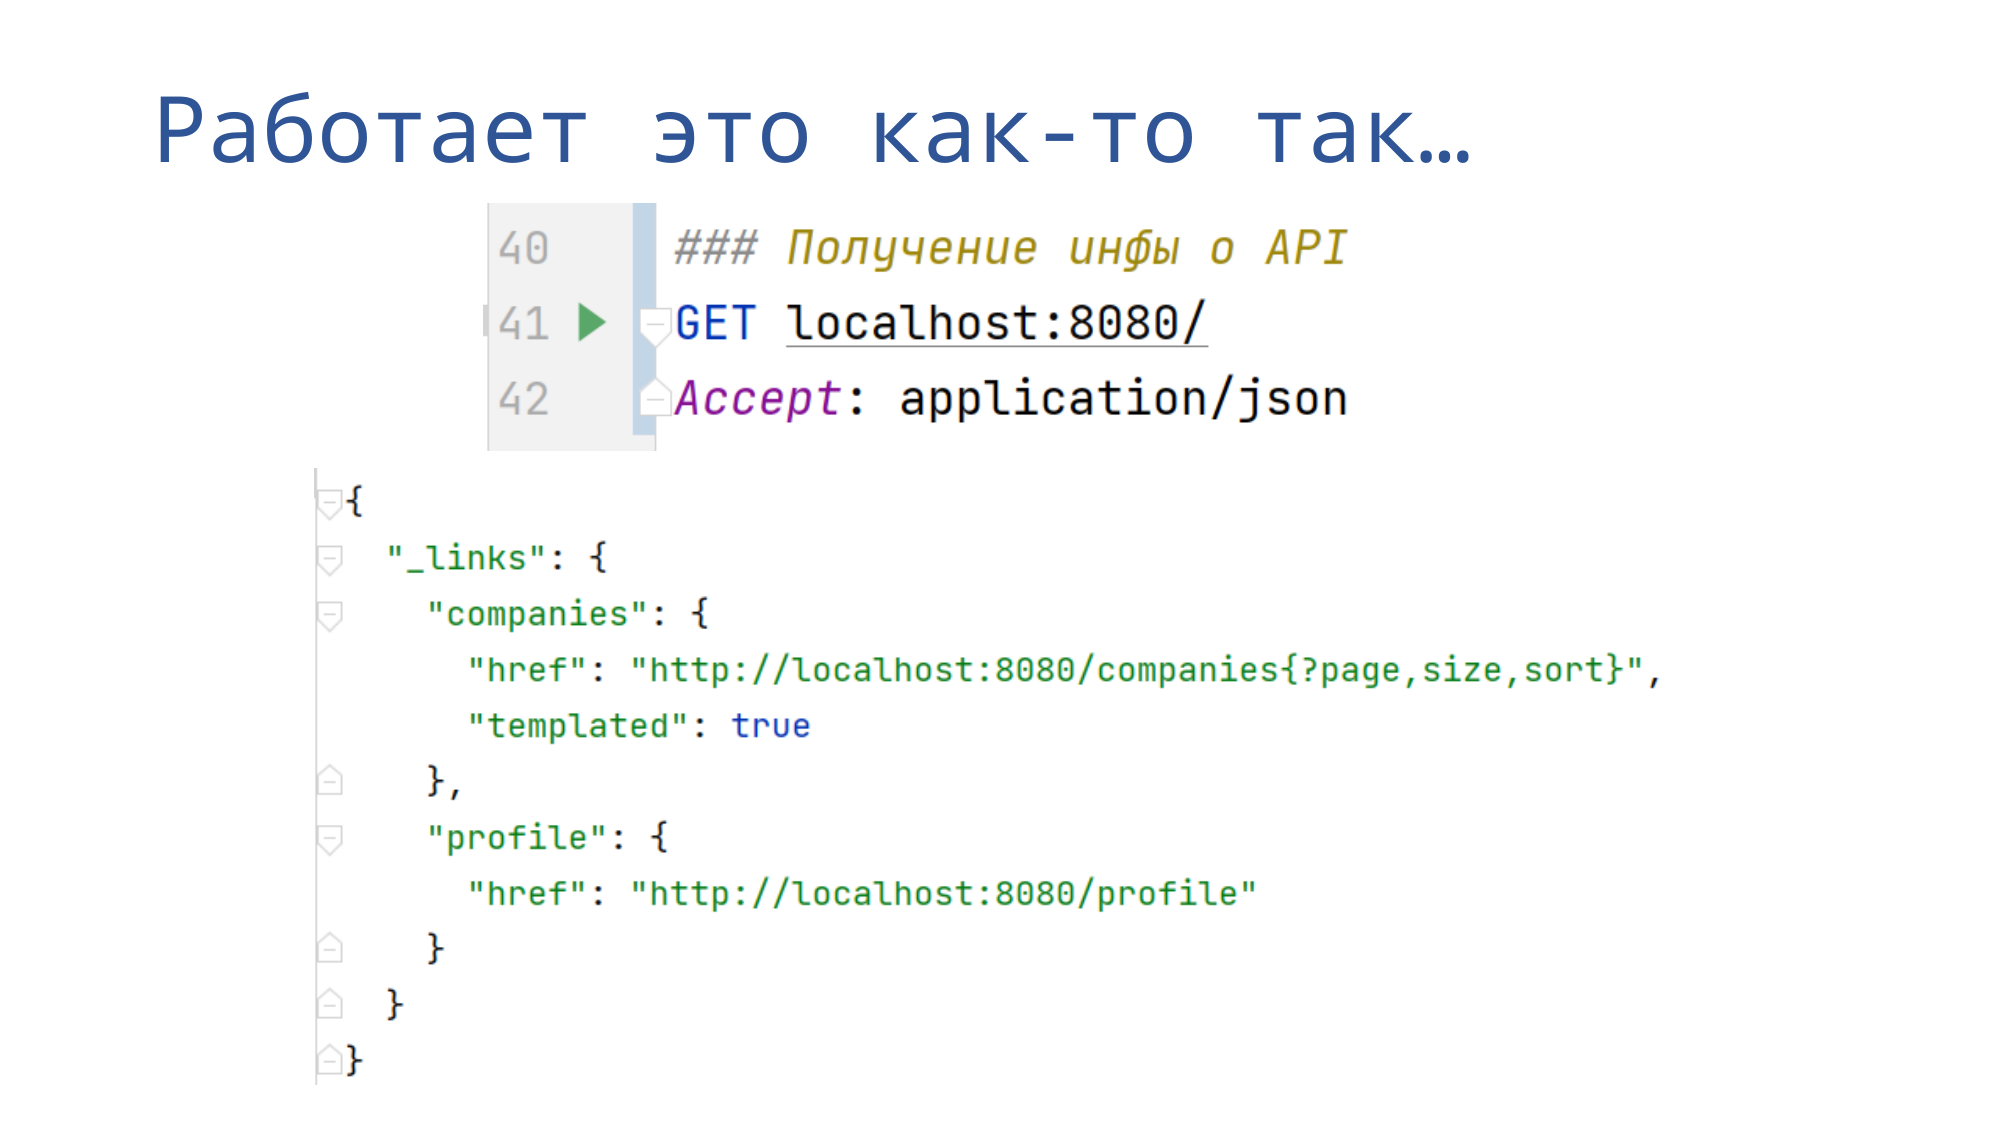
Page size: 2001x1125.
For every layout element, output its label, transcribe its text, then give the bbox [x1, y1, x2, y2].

picture [314, 468, 1686, 1085]
title Работает это как-то так… [137, 24, 1863, 242]
picture [483, 203, 1423, 451]
